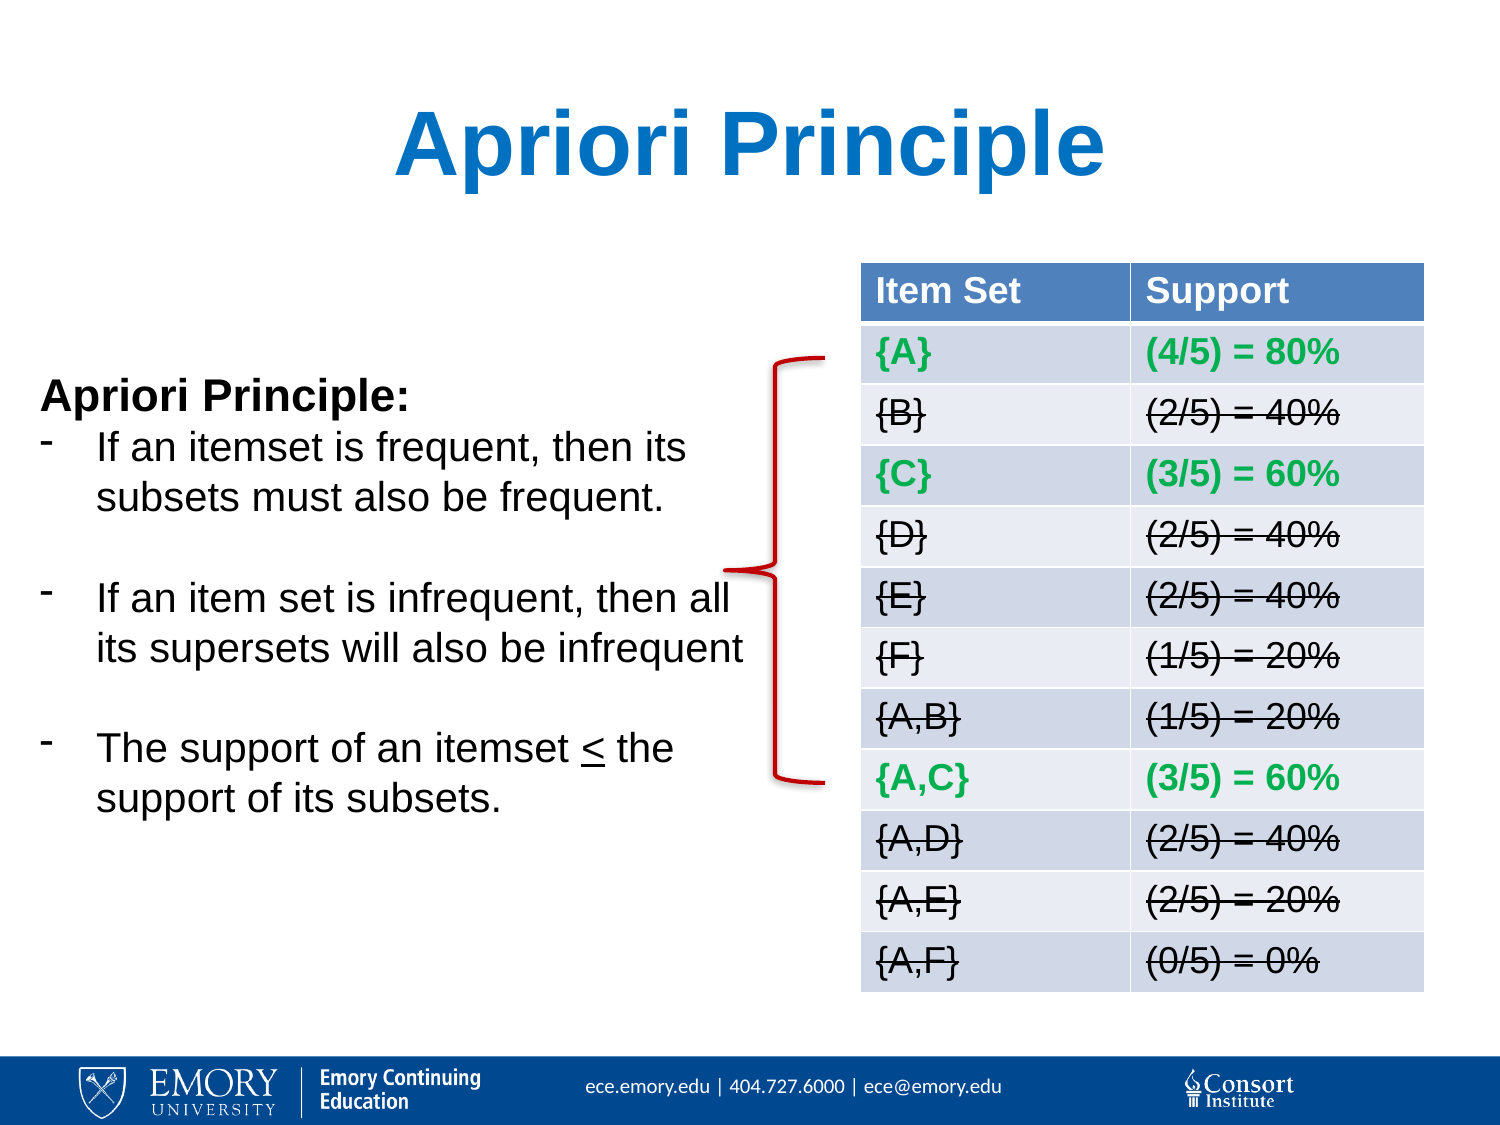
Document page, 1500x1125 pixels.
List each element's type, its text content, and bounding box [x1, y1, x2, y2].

table_cell (2/5) = 40% [1131, 811, 1424, 870]
table_cell {A,B} [861, 689, 1130, 748]
table_cell (0/5) = 0% [1131, 932, 1424, 992]
table_cell (3/5) = 60% [1131, 446, 1424, 505]
table_cell (4/5) = 80% [1131, 326, 1424, 383]
table_cell {A,F} [861, 932, 1130, 992]
picture [1185, 1068, 1294, 1107]
table_cell {A,D} [861, 811, 1130, 870]
picture [75, 1056, 513, 1125]
table_cell (2/5) = 40% [1131, 507, 1424, 566]
table_cell {D} [861, 507, 1130, 566]
text_box Apriori Principle: If an itemset is frequent, then its subsets must also be frequent. If an item set is infrequent, then all its supersets will also be infrequent The support of an itemset < the support of its subsets. [24, 357, 775, 828]
table_cell (1/5) = 20% [1131, 628, 1424, 687]
table_cell {B} [861, 385, 1130, 444]
table_cell {C} [861, 446, 1130, 505]
table_cell (1/5) = 20% [1131, 689, 1424, 748]
table_cell {F} [861, 628, 1130, 687]
table_cell {A,E} [861, 872, 1130, 931]
title Apriori Principle [75, 45, 1425, 233]
table_cell {E} [861, 568, 1130, 627]
table_cell (3/5) = 60% [1131, 750, 1424, 809]
table_header Item Set [861, 263, 1130, 321]
table_cell (2/5) = 20% [1131, 872, 1424, 931]
table_header Support [1131, 263, 1424, 321]
table_cell {A} [861, 326, 1130, 383]
table_cell (2/5) = 40% [1131, 568, 1424, 627]
table_cell {A,C} [861, 750, 1130, 809]
table_cell (2/5) = 40% [1131, 385, 1424, 444]
text_box [722, 355, 826, 785]
